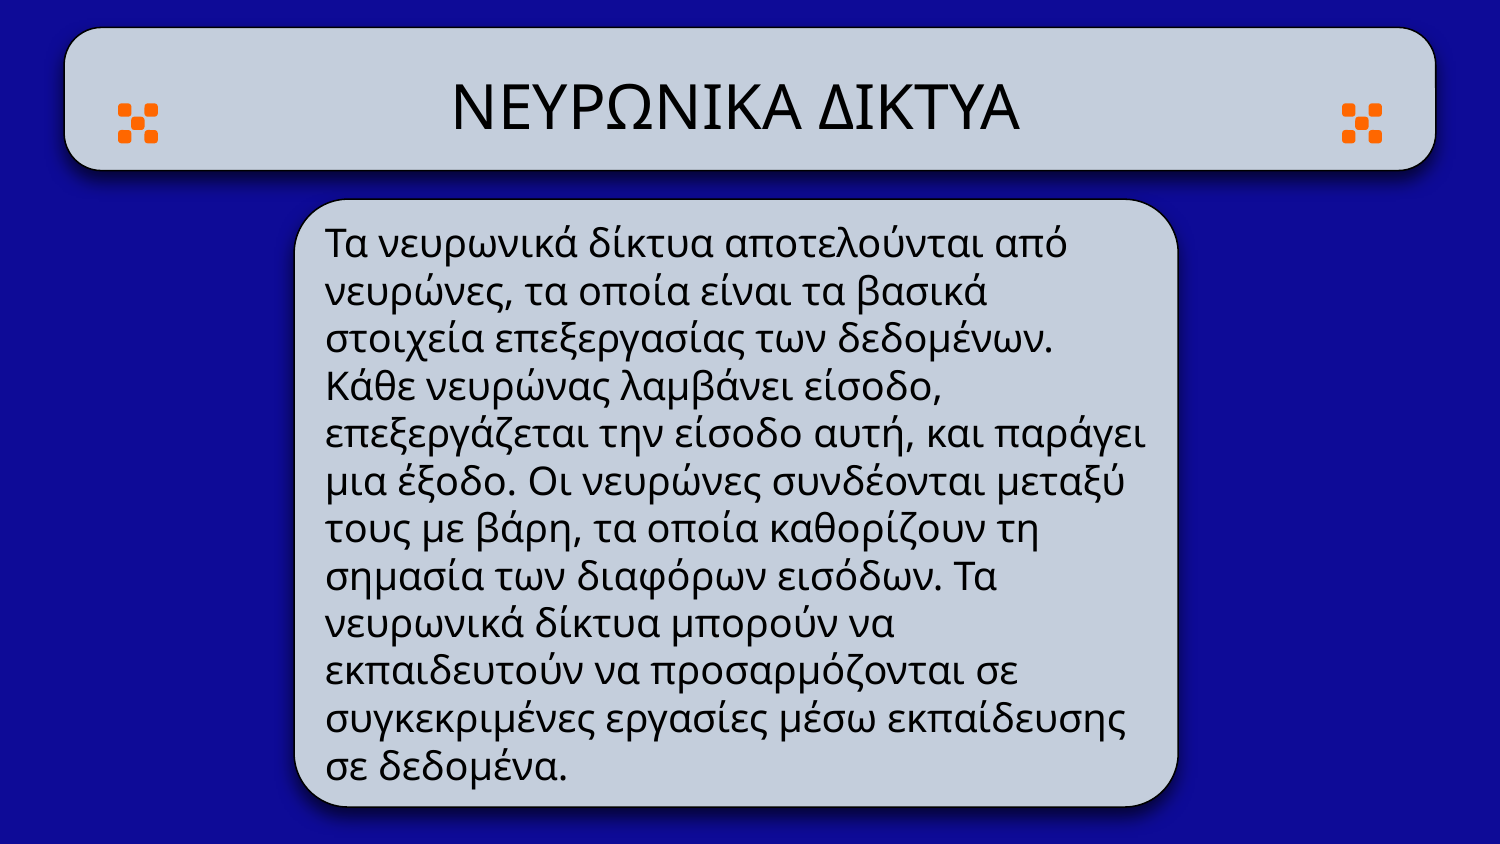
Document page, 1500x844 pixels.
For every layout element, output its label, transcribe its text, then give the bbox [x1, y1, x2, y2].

title ΝΕΥΡΩΝΙΚΑ ΔΙΚΤΥΑ [104, 52, 1369, 146]
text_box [117, 103, 1383, 144]
text_box Τα νευρωνικά δίκτυα αποτελούνται από νευρώνες, τα οποία είναι τα βασικά στοιχεία επεξεργασίας των δεδομένων. Κάθε νευρώνας λαμβάνει είσοδο, επεξεργάζεται την είσοδο αυτή, και παράγει μια έξοδο. Οι νευρώνες συνδέονται μεταξύ τους με βάρη, τα οποία καθορίζουν τη σημασία των διαφόρων εισόδων. Τα νευρωνικά δίκτυα μπορούν να εκπαιδευτούν να προσαρμόζονται σε συγκεκριμένες εργασίες μέσω εκπαίδευσης σε δεδομένα. [294, 199, 1179, 808]
text_box [64, 27, 1436, 171]
